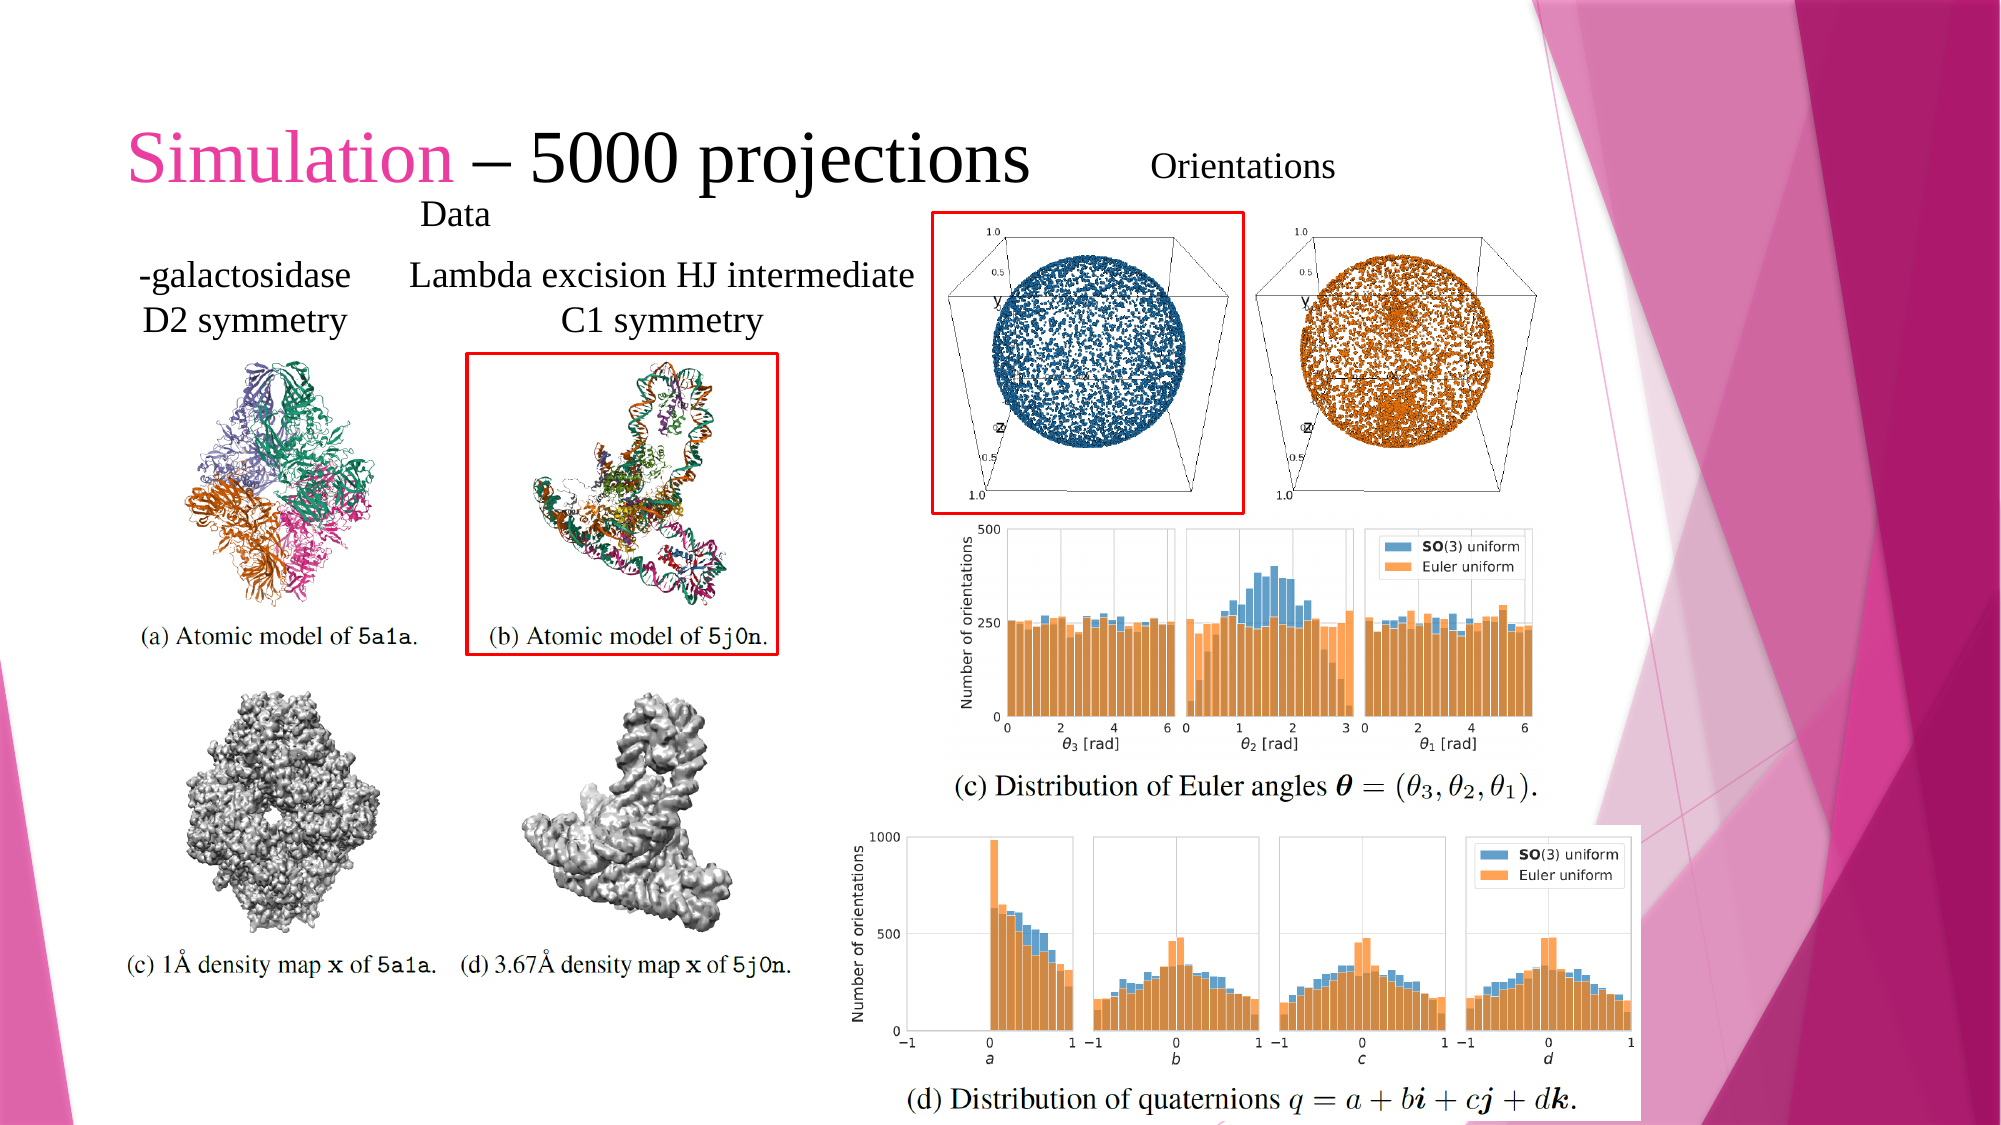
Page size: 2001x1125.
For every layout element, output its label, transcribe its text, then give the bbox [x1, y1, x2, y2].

picture [846, 824, 1641, 1121]
picture [119, 685, 792, 982]
title Simulation – 5000 projections [111, 99, 1522, 317]
text_box Orientations [1135, 134, 1352, 194]
text_box Data [405, 181, 507, 242]
text_box [931, 211, 1245, 217]
picture [932, 217, 1555, 810]
text_box Lambda excision HJ intermediate C1 symmetry [394, 242, 927, 348]
picture [135, 353, 776, 650]
